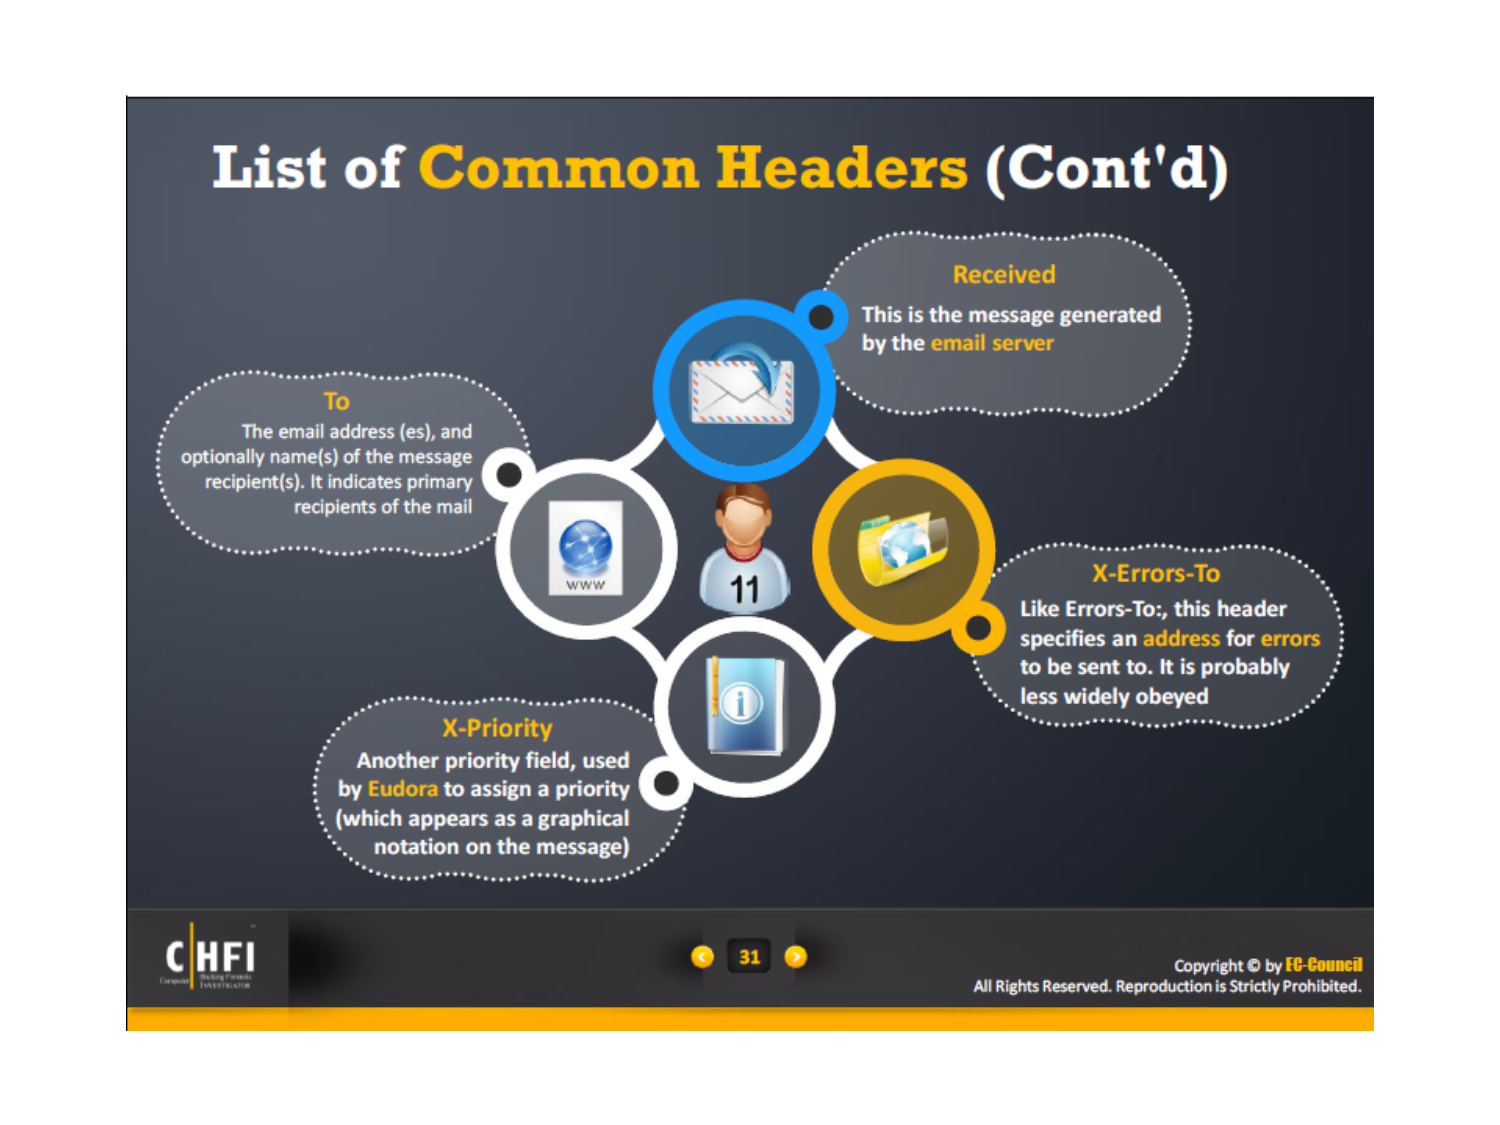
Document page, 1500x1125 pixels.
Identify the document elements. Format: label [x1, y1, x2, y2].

picture [126, 94, 1374, 1031]
